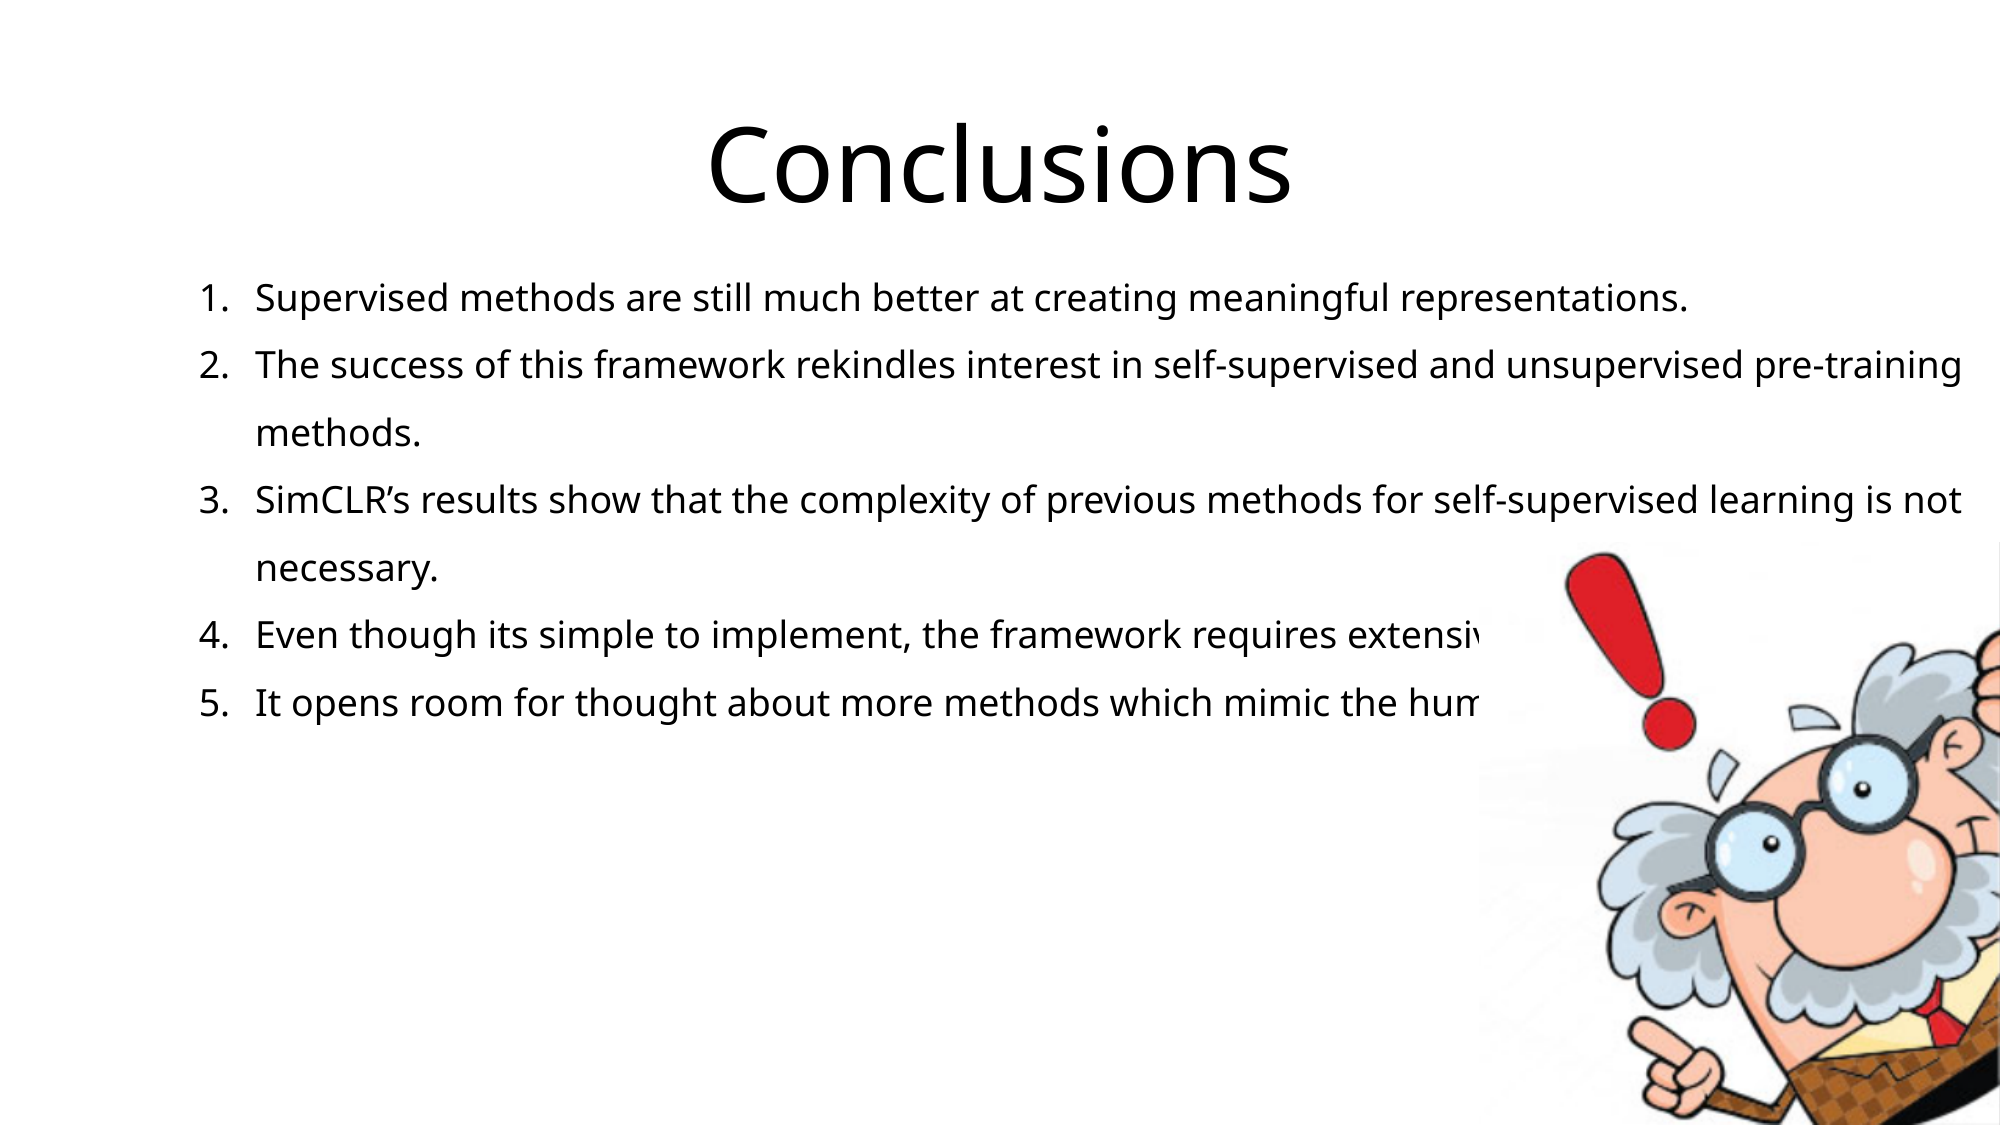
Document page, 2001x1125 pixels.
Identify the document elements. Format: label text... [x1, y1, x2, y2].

text_box Supervised methods are still much better at creating meaningful representations. The success of this framework rekindles interest in self-supervised and unsupervised pre-training methods. SimCLR’s results show that the complexity of previous methods for self-supervised learning is not necessary. Even though its simple to implement, the framework requires extensive computing power. It opens room for thought about more methods which mimic the human brain. [184, 244, 2000, 732]
picture [1479, 542, 2000, 1125]
text_box Conclusions [137, 59, 1863, 278]
